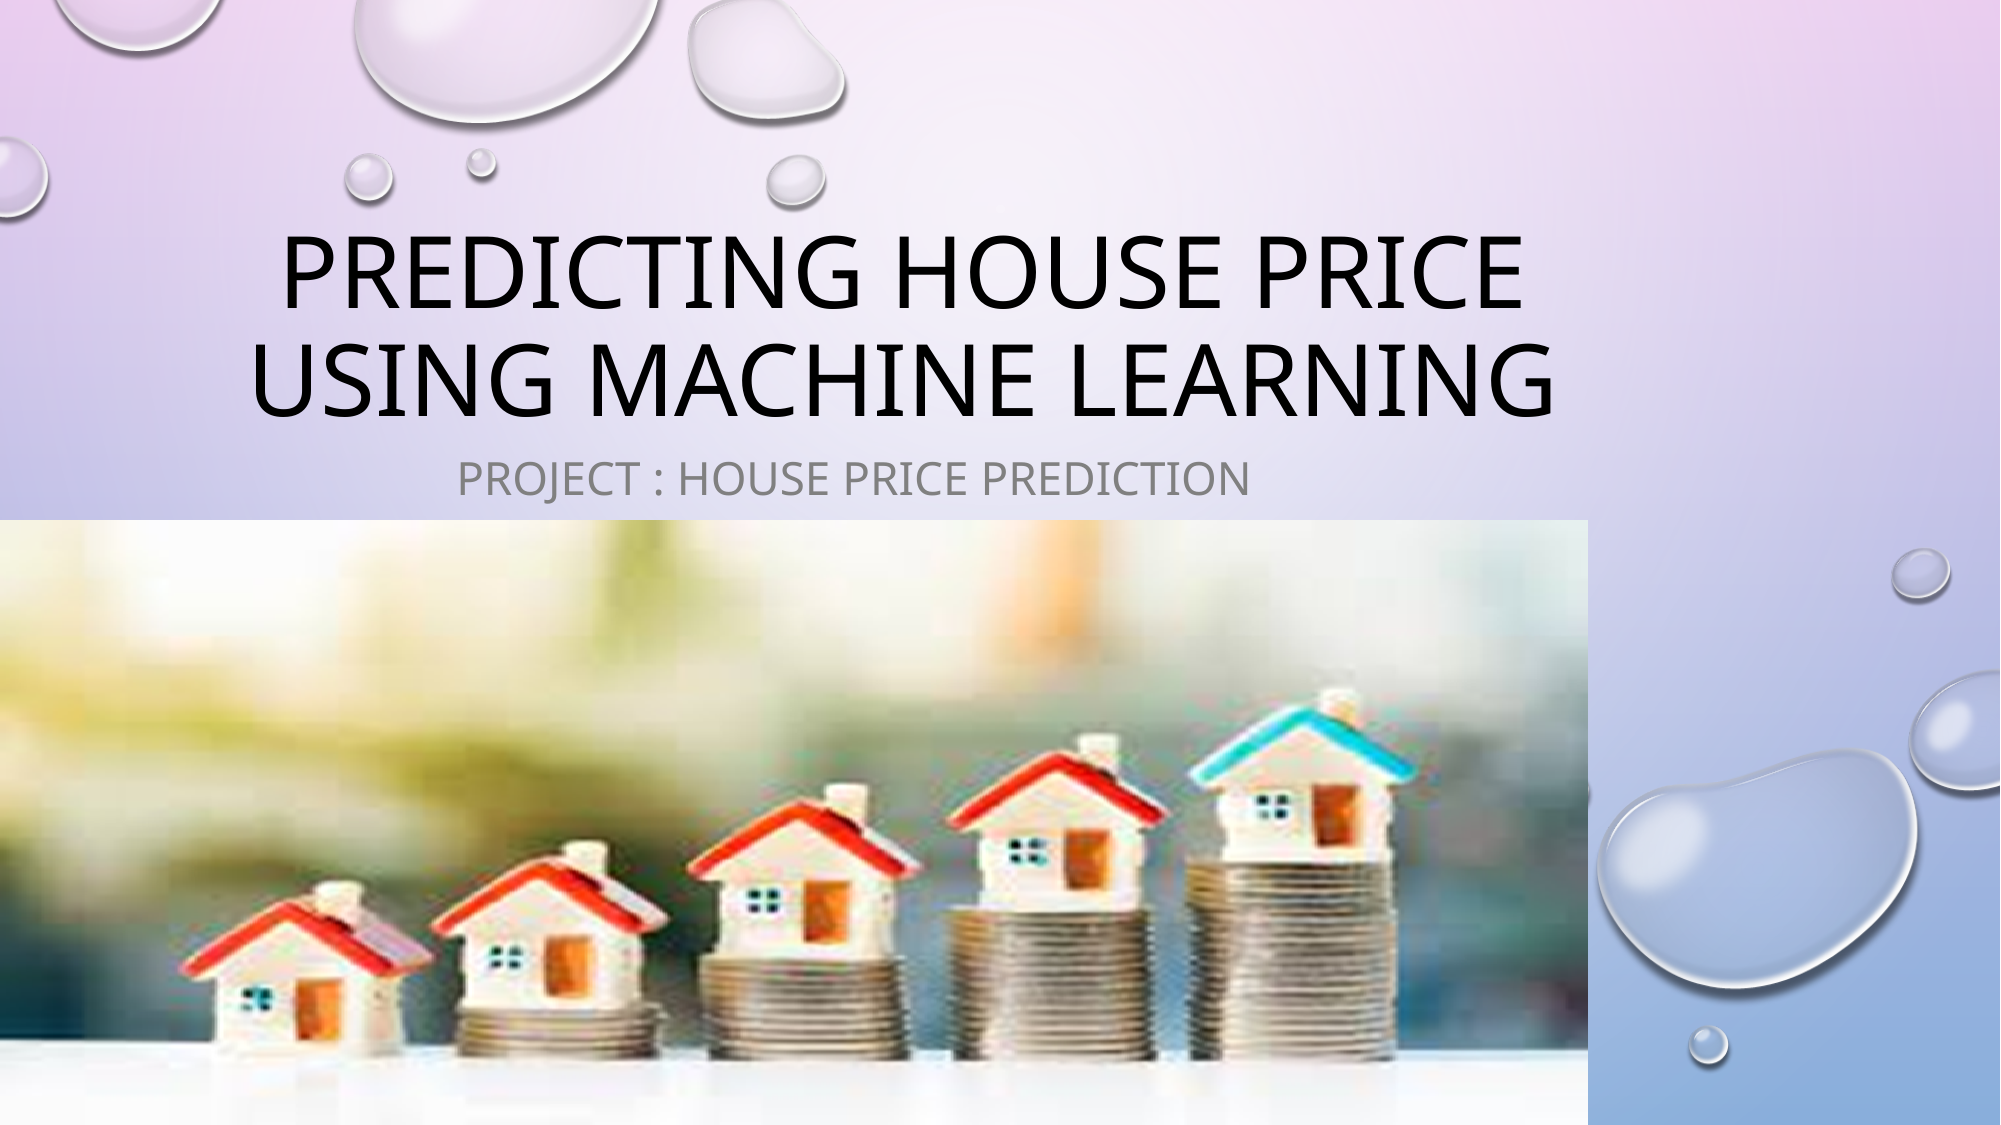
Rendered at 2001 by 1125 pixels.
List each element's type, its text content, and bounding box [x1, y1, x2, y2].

picture [0, 0, 2000, 1125]
title PREDICTING HOUSE PRICE USING MACHINE LEARNING [190, 34, 1617, 446]
subtitle PROJECT : HOUSE PRICE PREDICTION [141, 430, 1567, 518]
